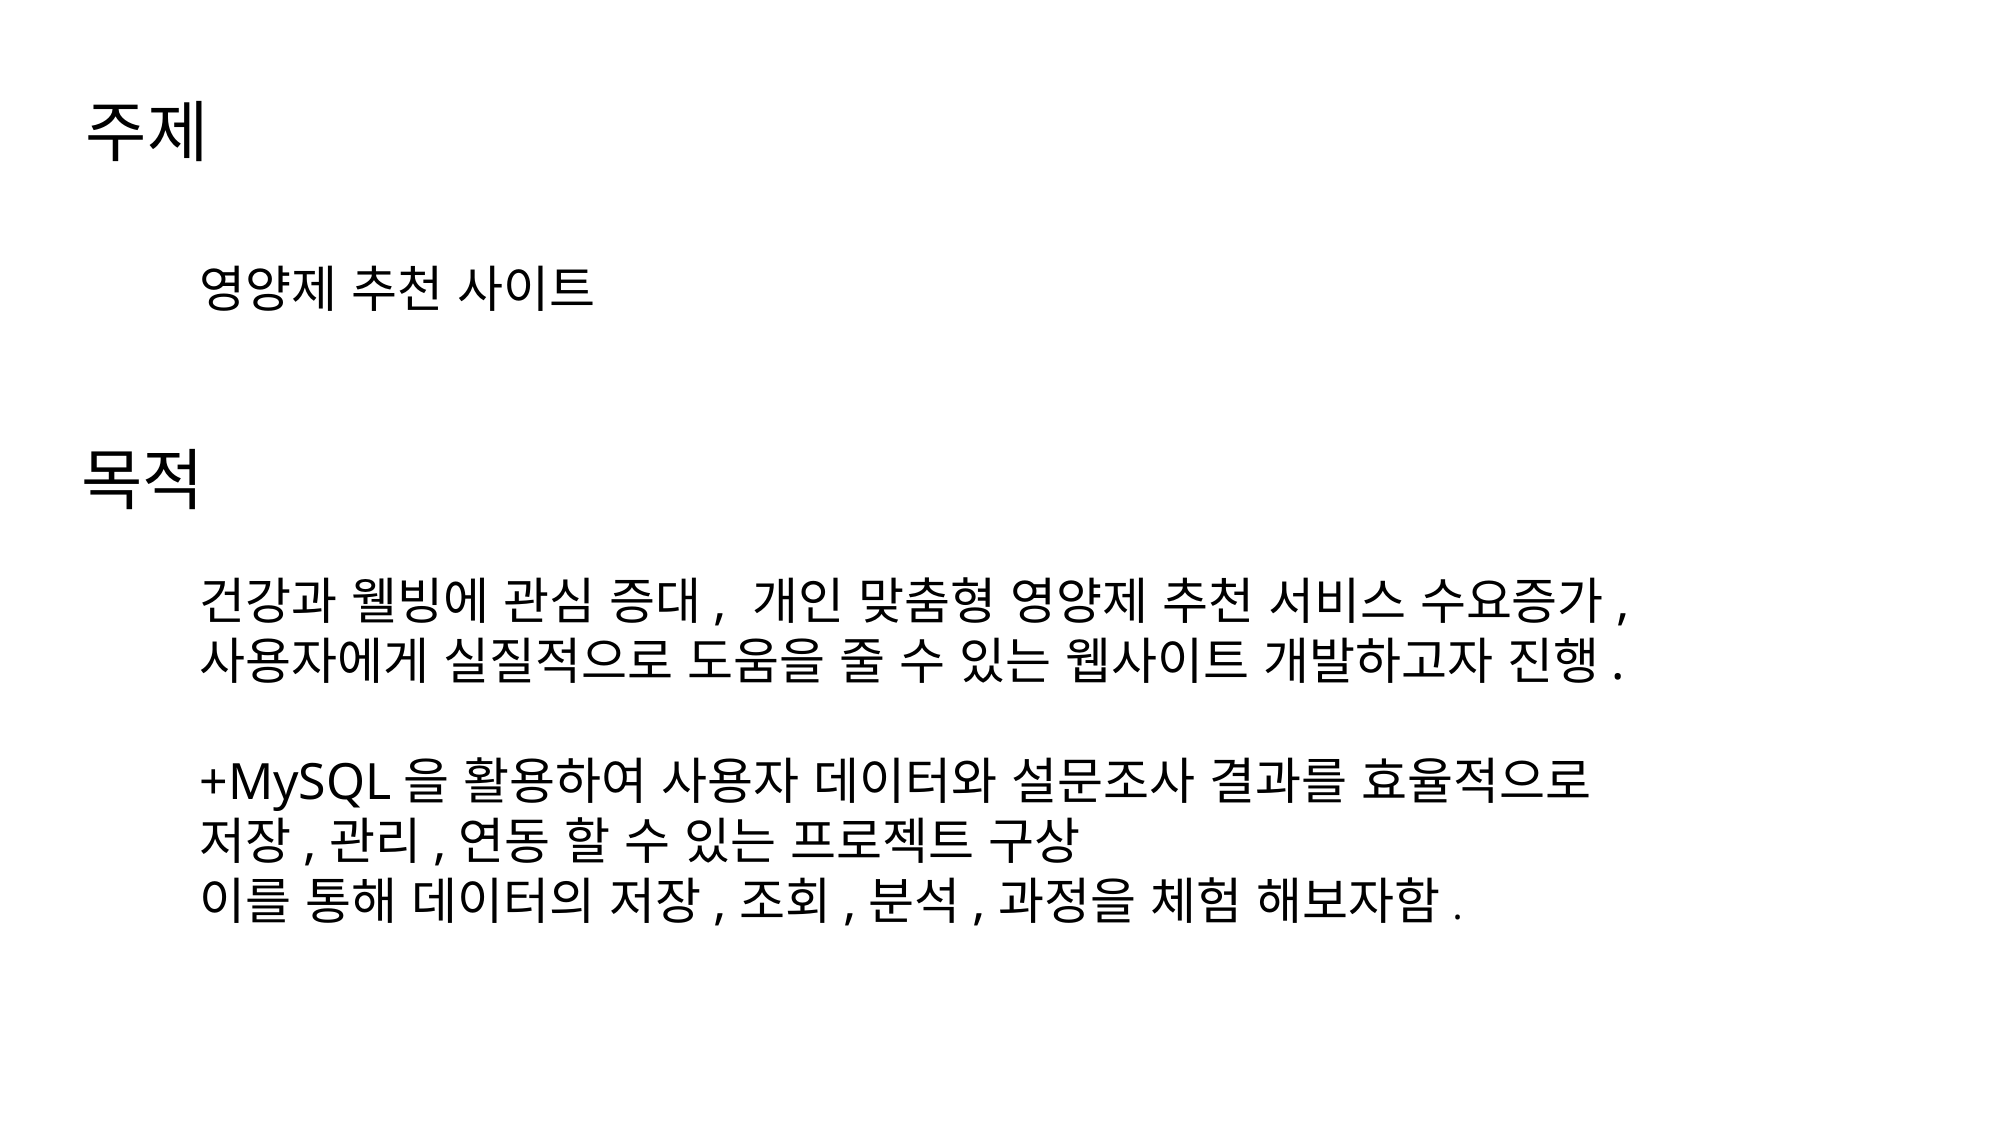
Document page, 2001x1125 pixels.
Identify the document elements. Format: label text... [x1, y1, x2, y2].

text_box 건강과 웰빙에 관심 증대, 개인 맞춤형 영양제 추천 서비스 수요증가, 사용자에게 실질적으로 도움을 줄 수 있는 웹사이트 개발하고자 진행. +MySQL을 활용하여 사용자 데이터와 설문조사 결과를 효율적으로 저장,관리,연동 할 수 있는 프로젝트 구상 이를 통해 데이터의 저장,조회,분석,과정을 체험 해보자함. [185, 562, 1915, 938]
text_box 영양제 추천 사이트 [185, 250, 1085, 325]
text_box 목적 [66, 430, 236, 526]
text_box 주제 [71, 82, 241, 177]
